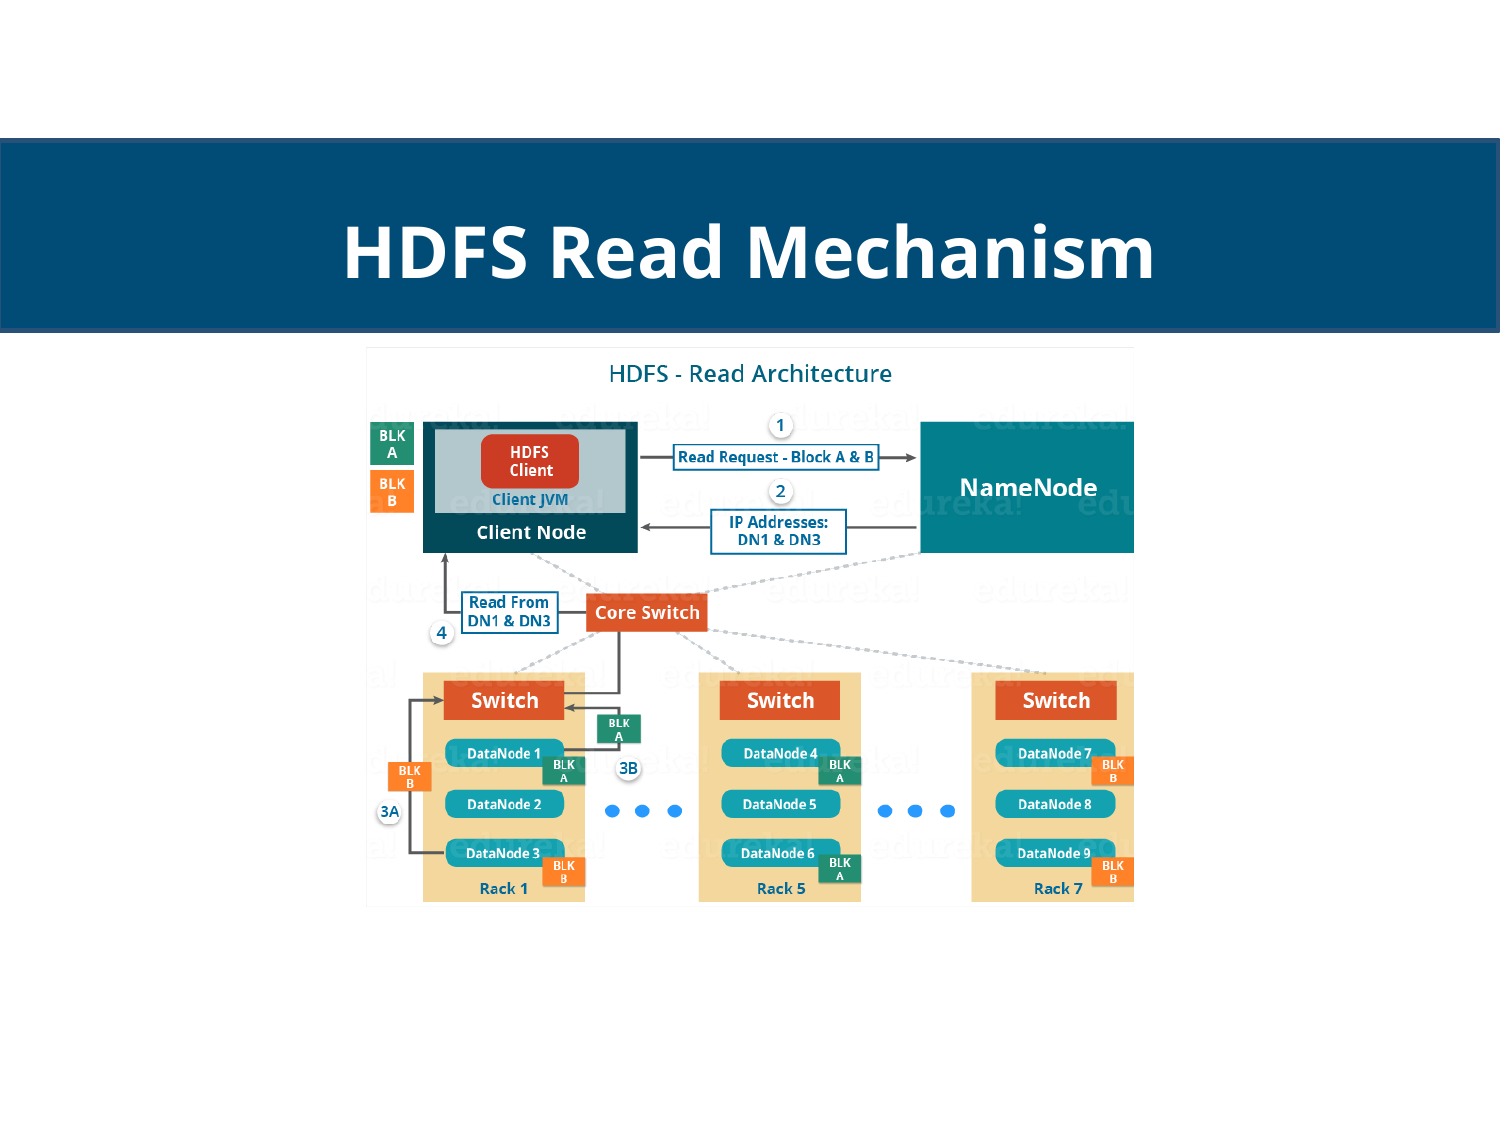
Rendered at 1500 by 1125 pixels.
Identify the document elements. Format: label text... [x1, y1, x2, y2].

text_box [0, 140, 1499, 331]
picture [366, 347, 1134, 907]
text_box HDFS Read Mechanism [327, 199, 1173, 301]
